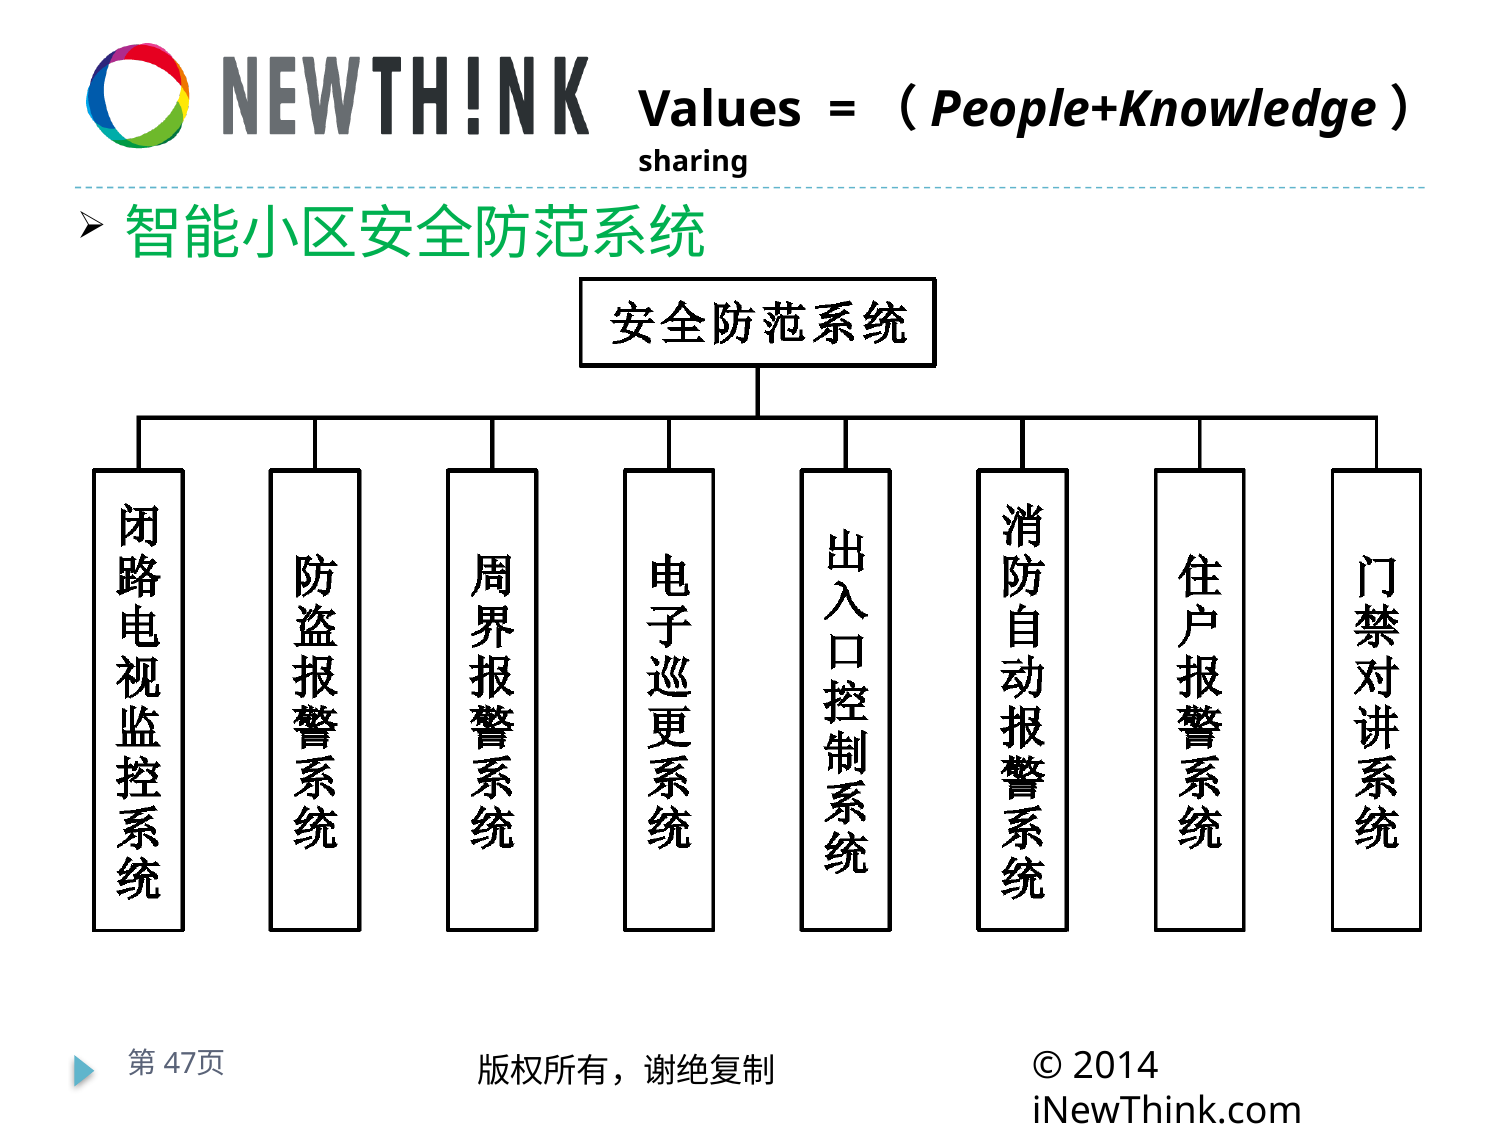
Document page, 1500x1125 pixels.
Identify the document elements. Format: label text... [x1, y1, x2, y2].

slide_number 第47页 [112, 1037, 362, 1098]
picture [91, 277, 1422, 932]
picture [74, 35, 600, 157]
title 智能小区安全防范系统 [109, 187, 1404, 277]
